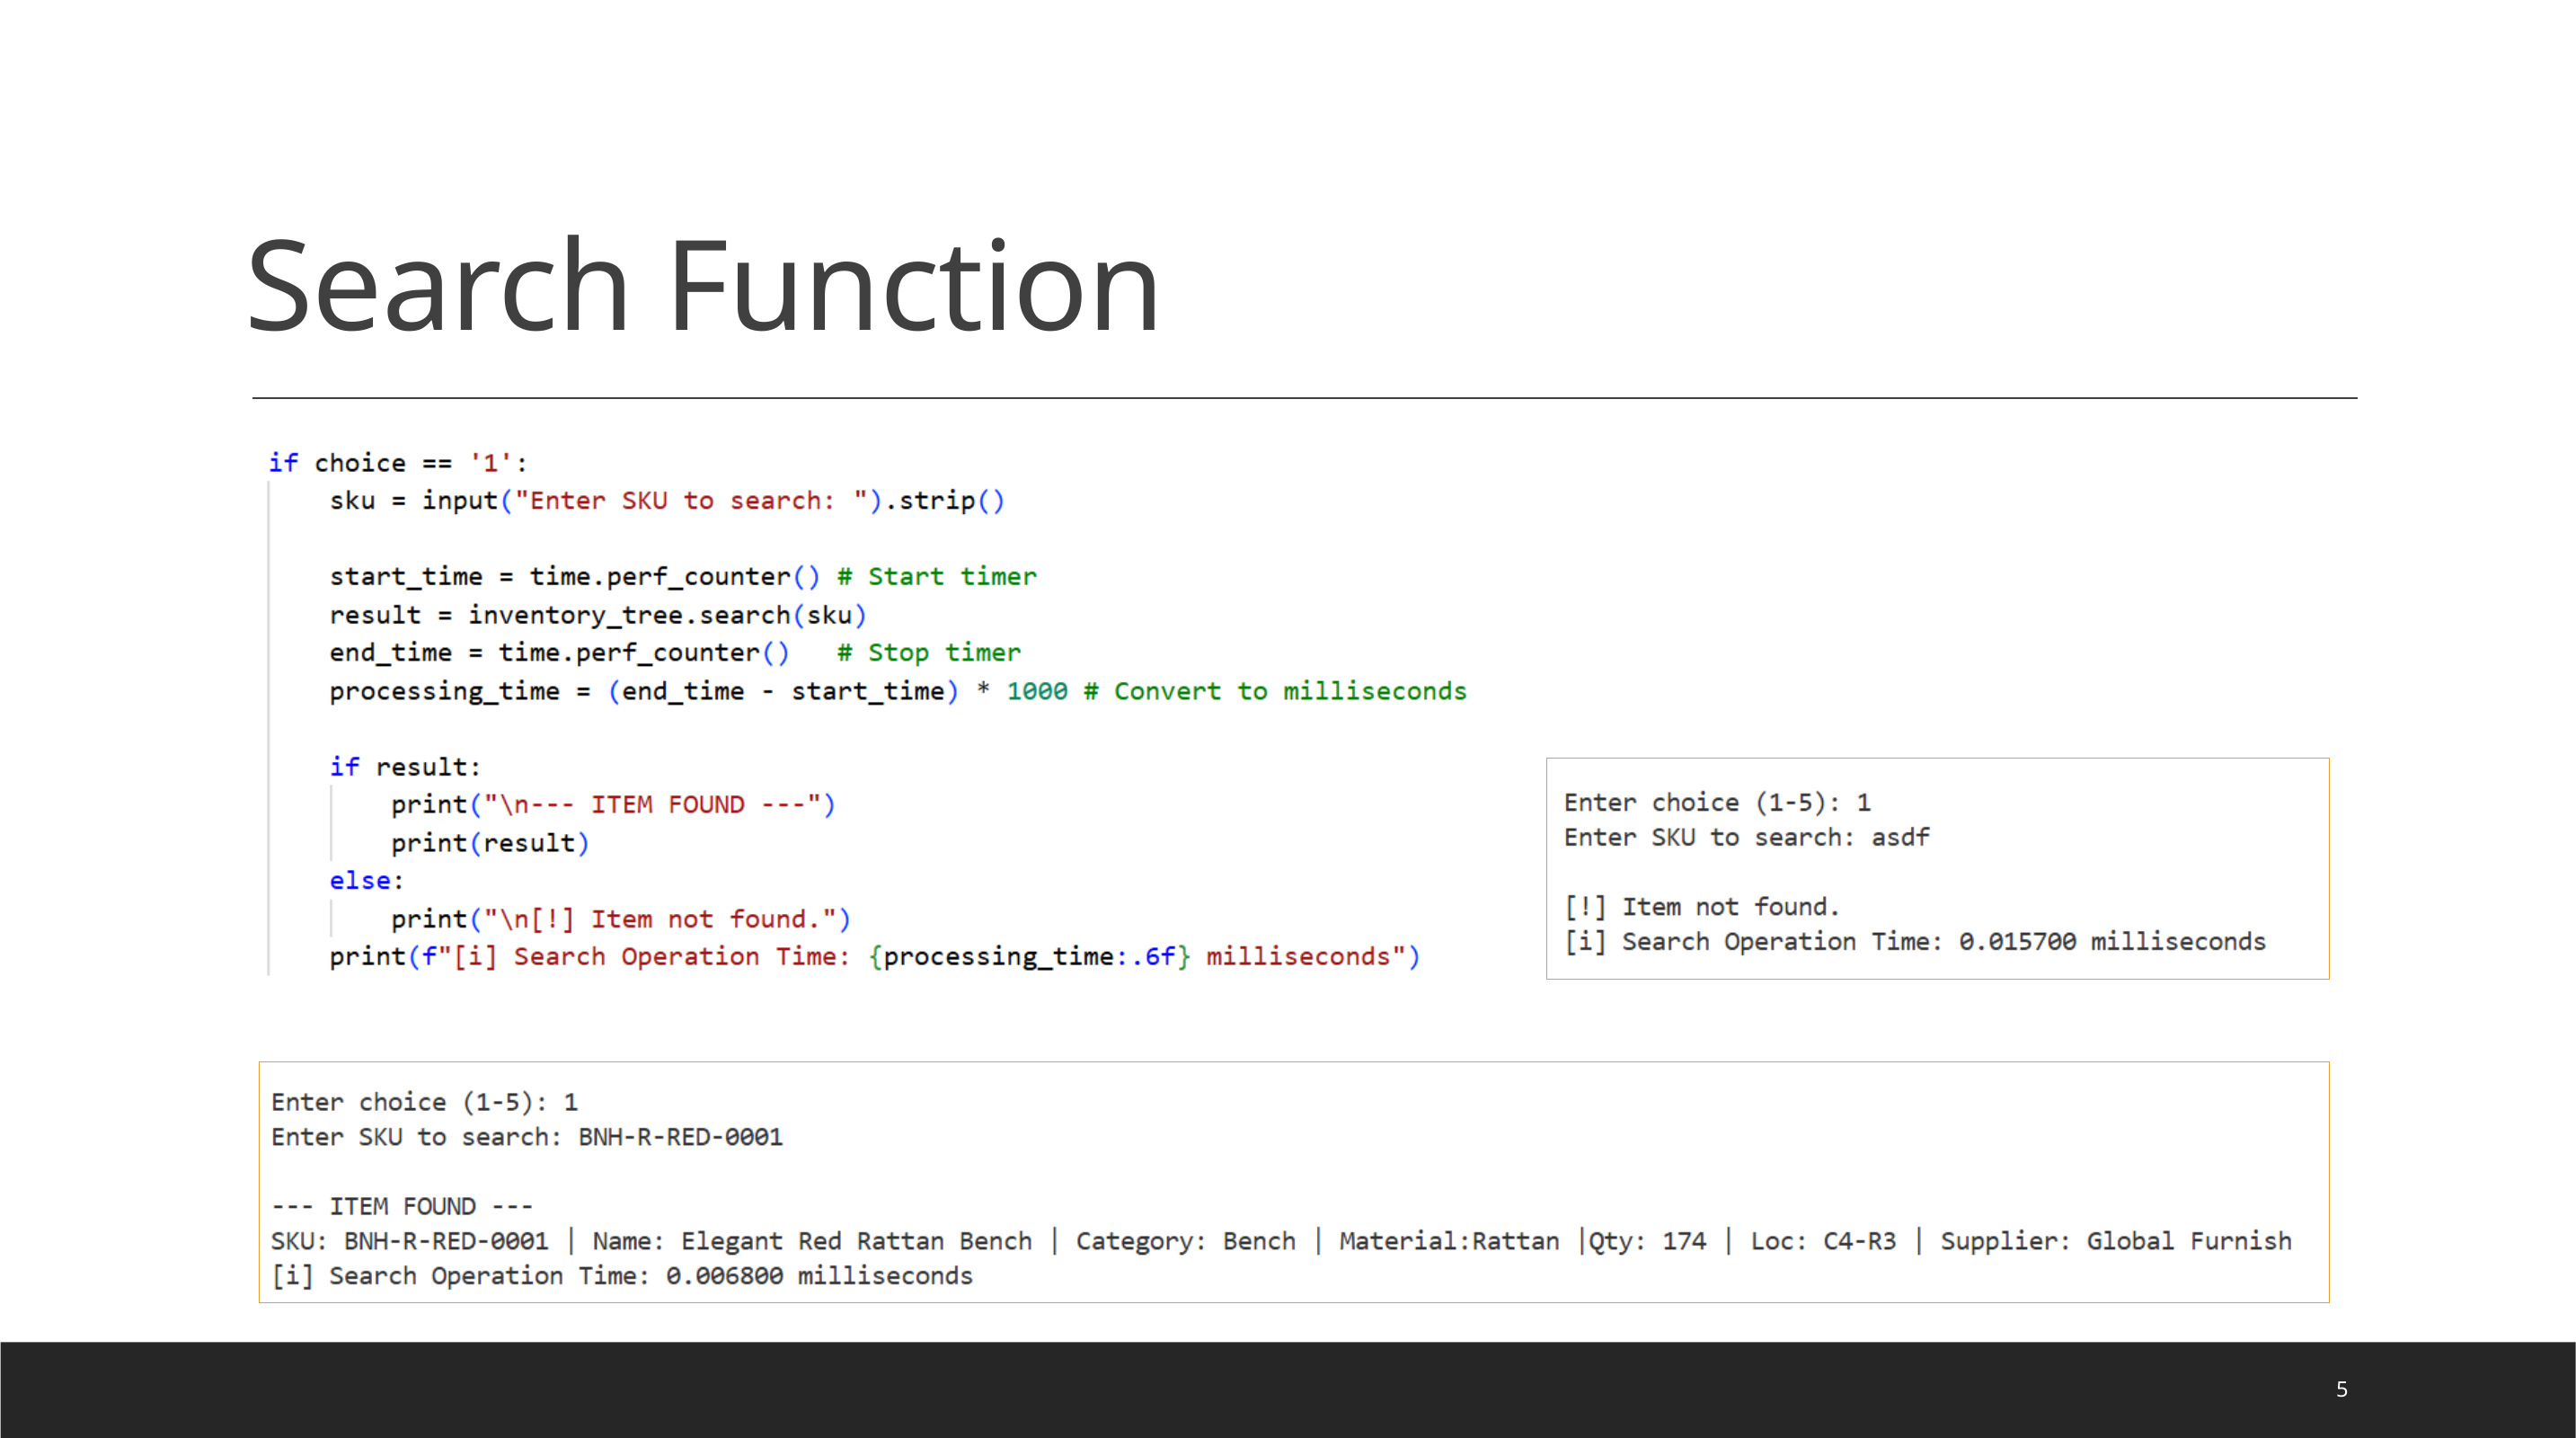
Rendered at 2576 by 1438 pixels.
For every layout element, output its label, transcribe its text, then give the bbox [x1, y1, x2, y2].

picture [259, 1061, 2330, 1304]
slide_number 5 [2322, 1352, 2488, 1429]
title Search Function [232, 59, 2357, 365]
picture [1545, 758, 2330, 980]
picture [257, 430, 1498, 996]
